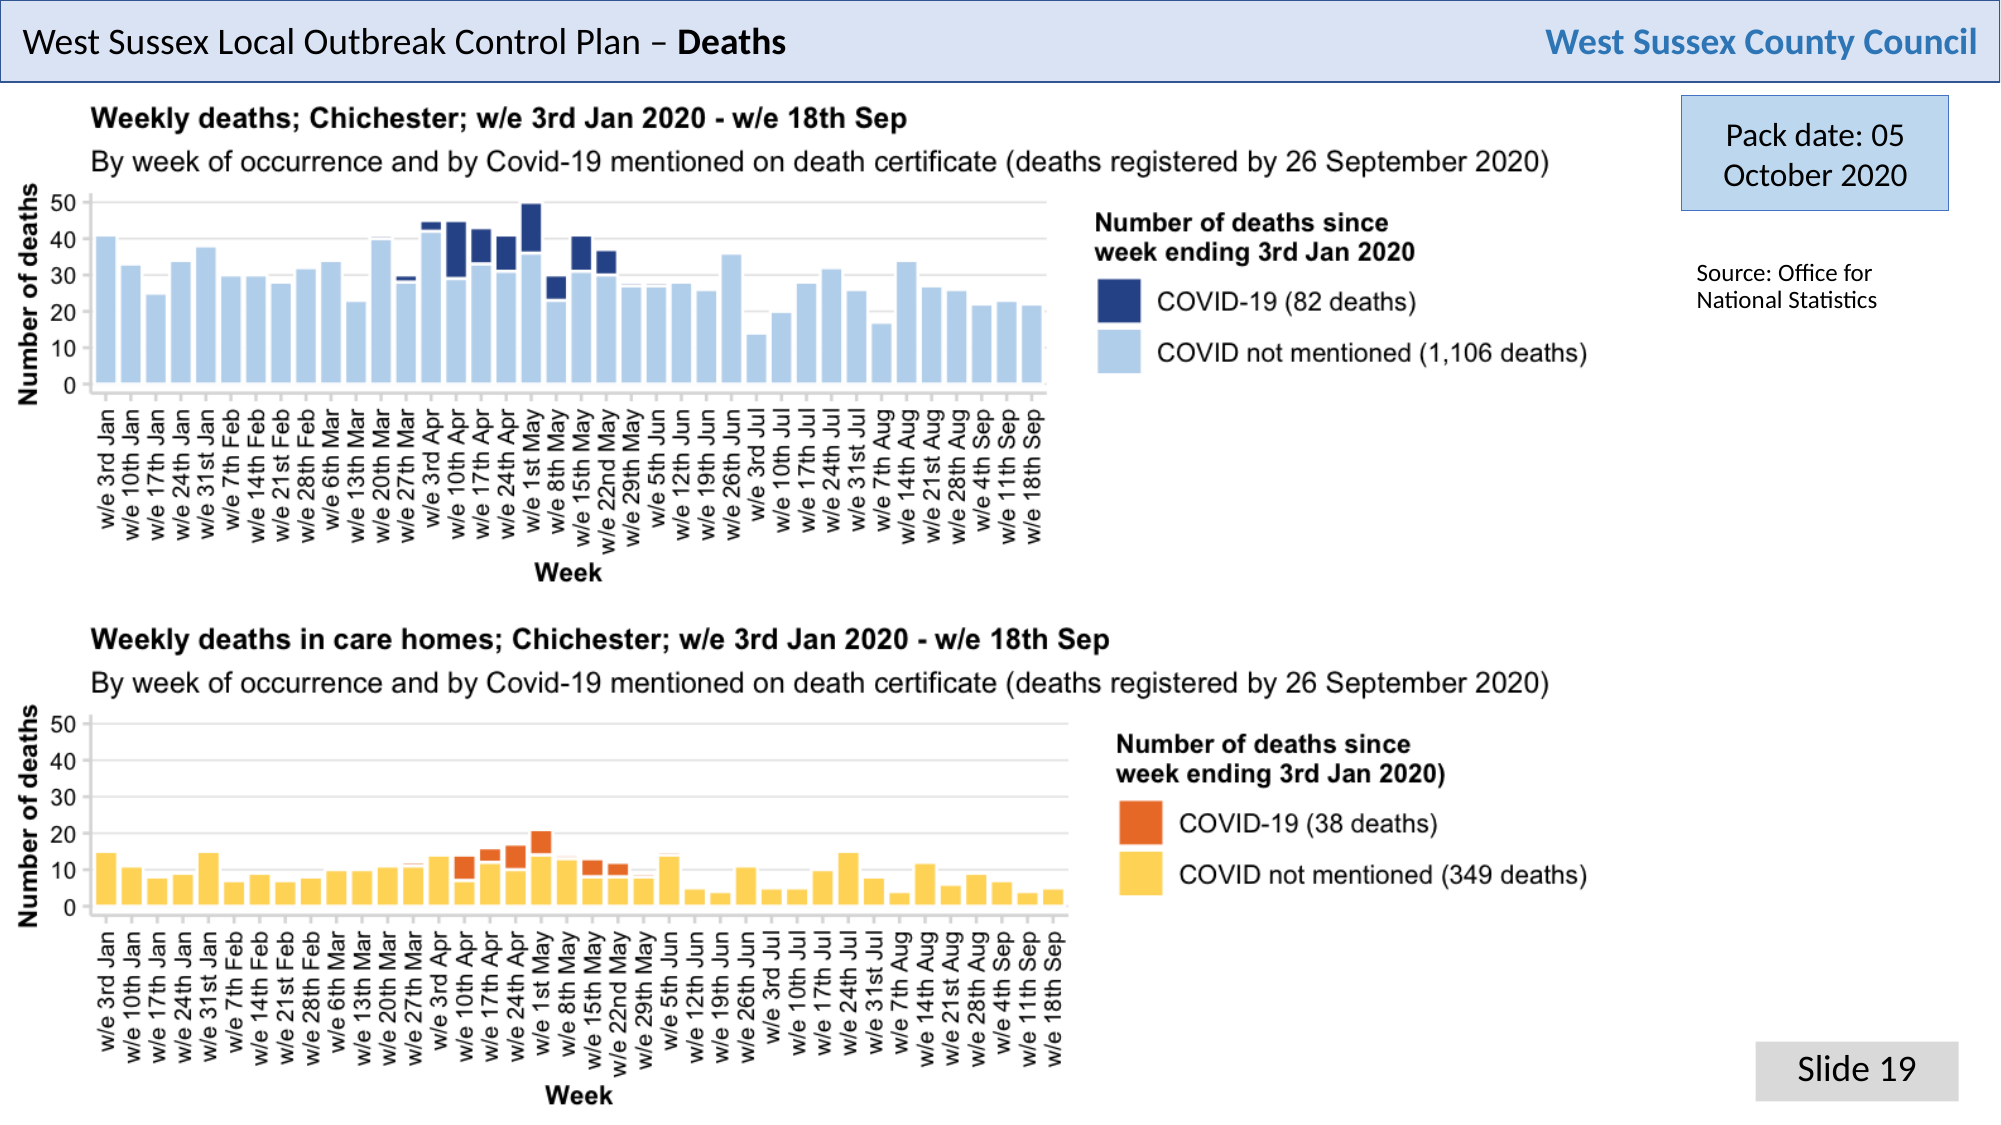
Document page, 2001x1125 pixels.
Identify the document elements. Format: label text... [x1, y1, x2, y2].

picture [3, 91, 1619, 602]
list Source: Office for National Statistics [1681, 252, 1959, 289]
list Slide 19 [1755, 1041, 1959, 1102]
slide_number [1681, 95, 1949, 211]
picture [3, 612, 1619, 1125]
